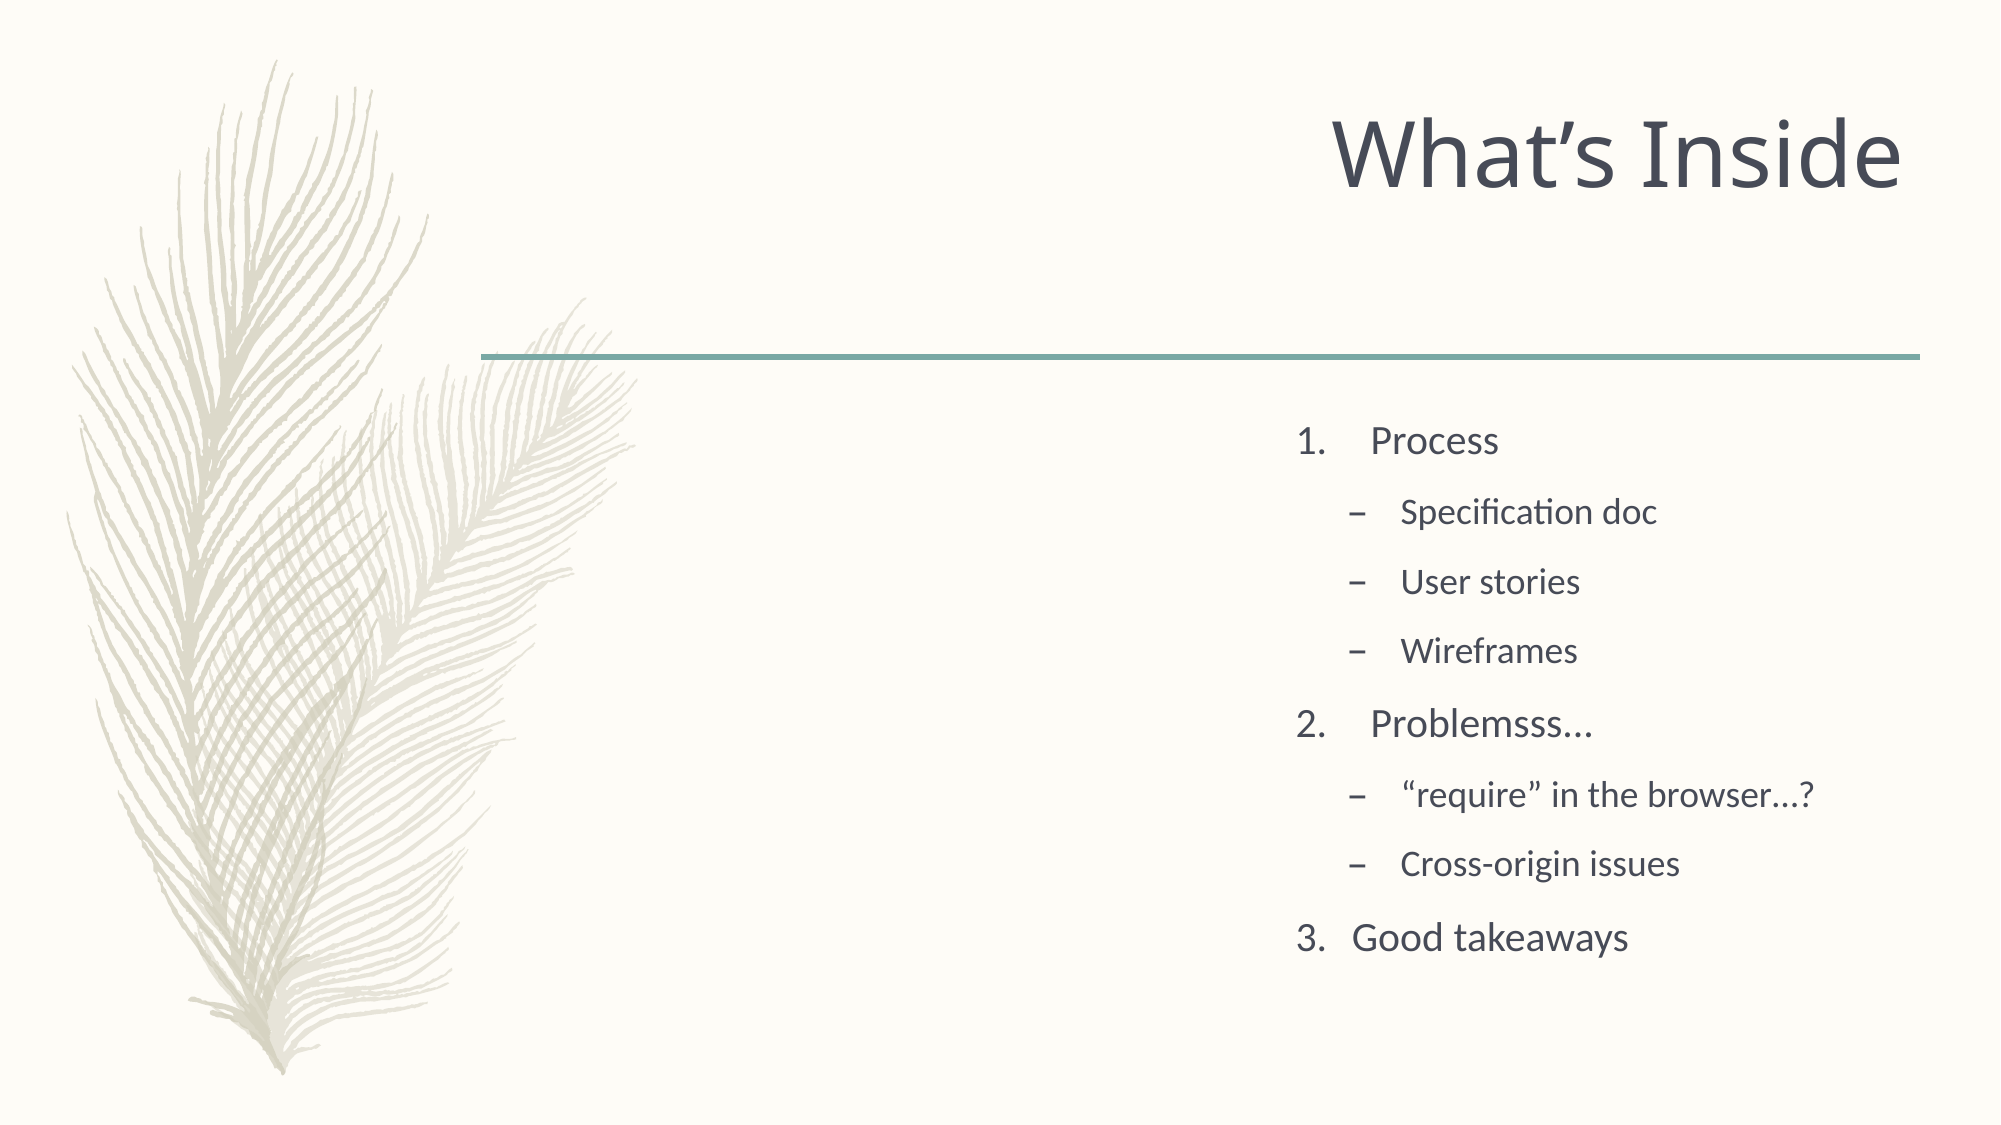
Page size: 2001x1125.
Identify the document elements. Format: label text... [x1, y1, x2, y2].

title What’s Inside [481, 93, 1920, 350]
list Process Specification doc User stories Wireframes Problemsss... “require” in the browser…? Cross-origin issues Good takeaways [1280, 399, 1919, 999]
